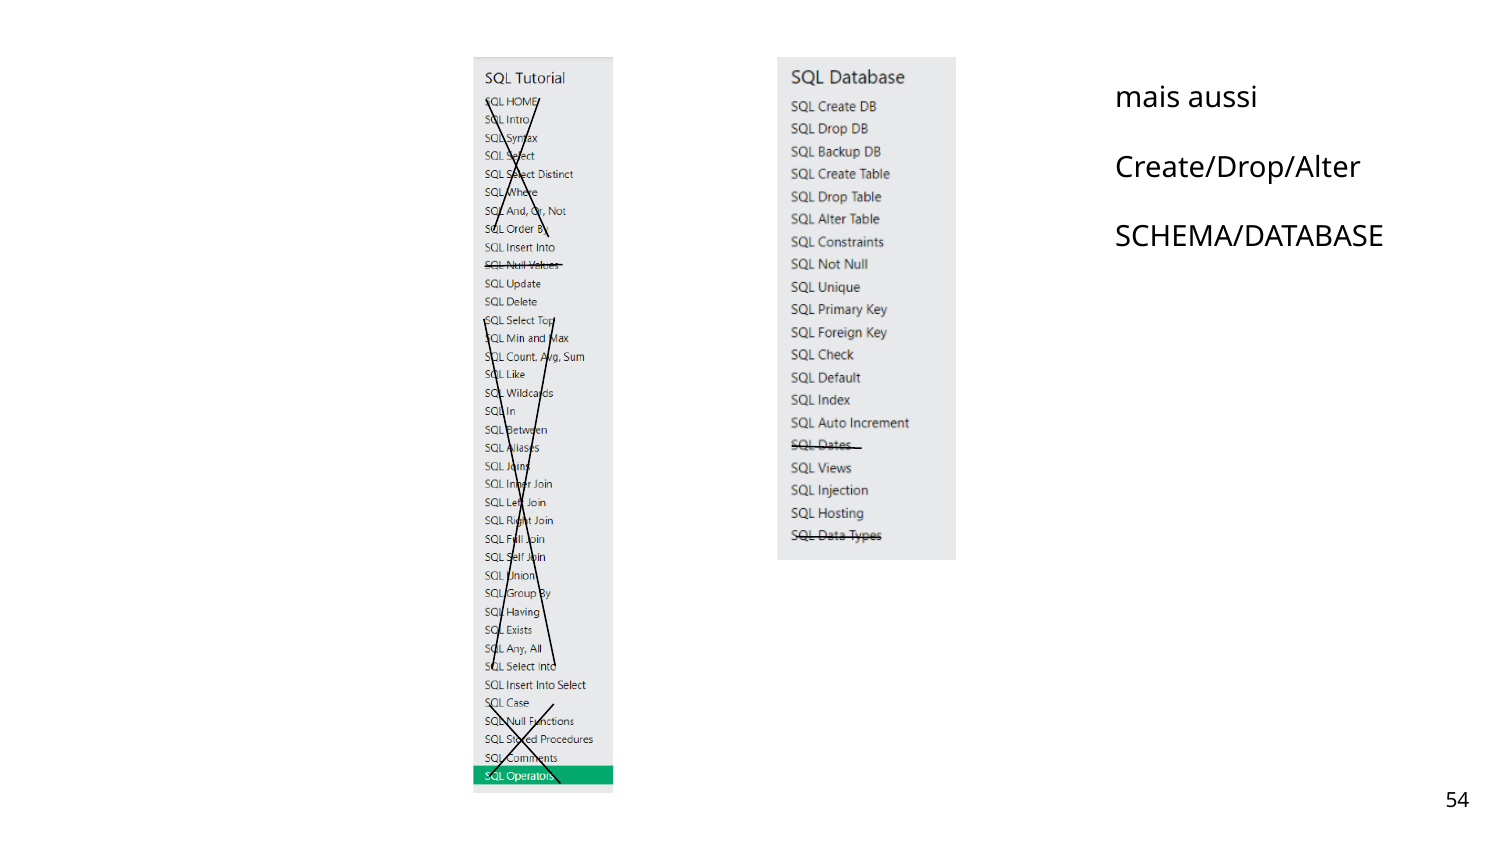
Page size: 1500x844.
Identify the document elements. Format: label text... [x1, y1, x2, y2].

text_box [488, 703, 555, 778]
picture [473, 56, 614, 793]
slide_number ‹#› [1394, 769, 1484, 834]
picture [777, 56, 957, 561]
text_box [485, 99, 492, 238]
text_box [554, 704, 561, 784]
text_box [791, 445, 862, 449]
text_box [491, 317, 555, 670]
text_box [493, 97, 540, 231]
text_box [483, 318, 488, 667]
text_box mais aussi Create/Drop/Alter SCHEMA/DATABASE [1100, 62, 1453, 268]
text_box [541, 99, 549, 238]
